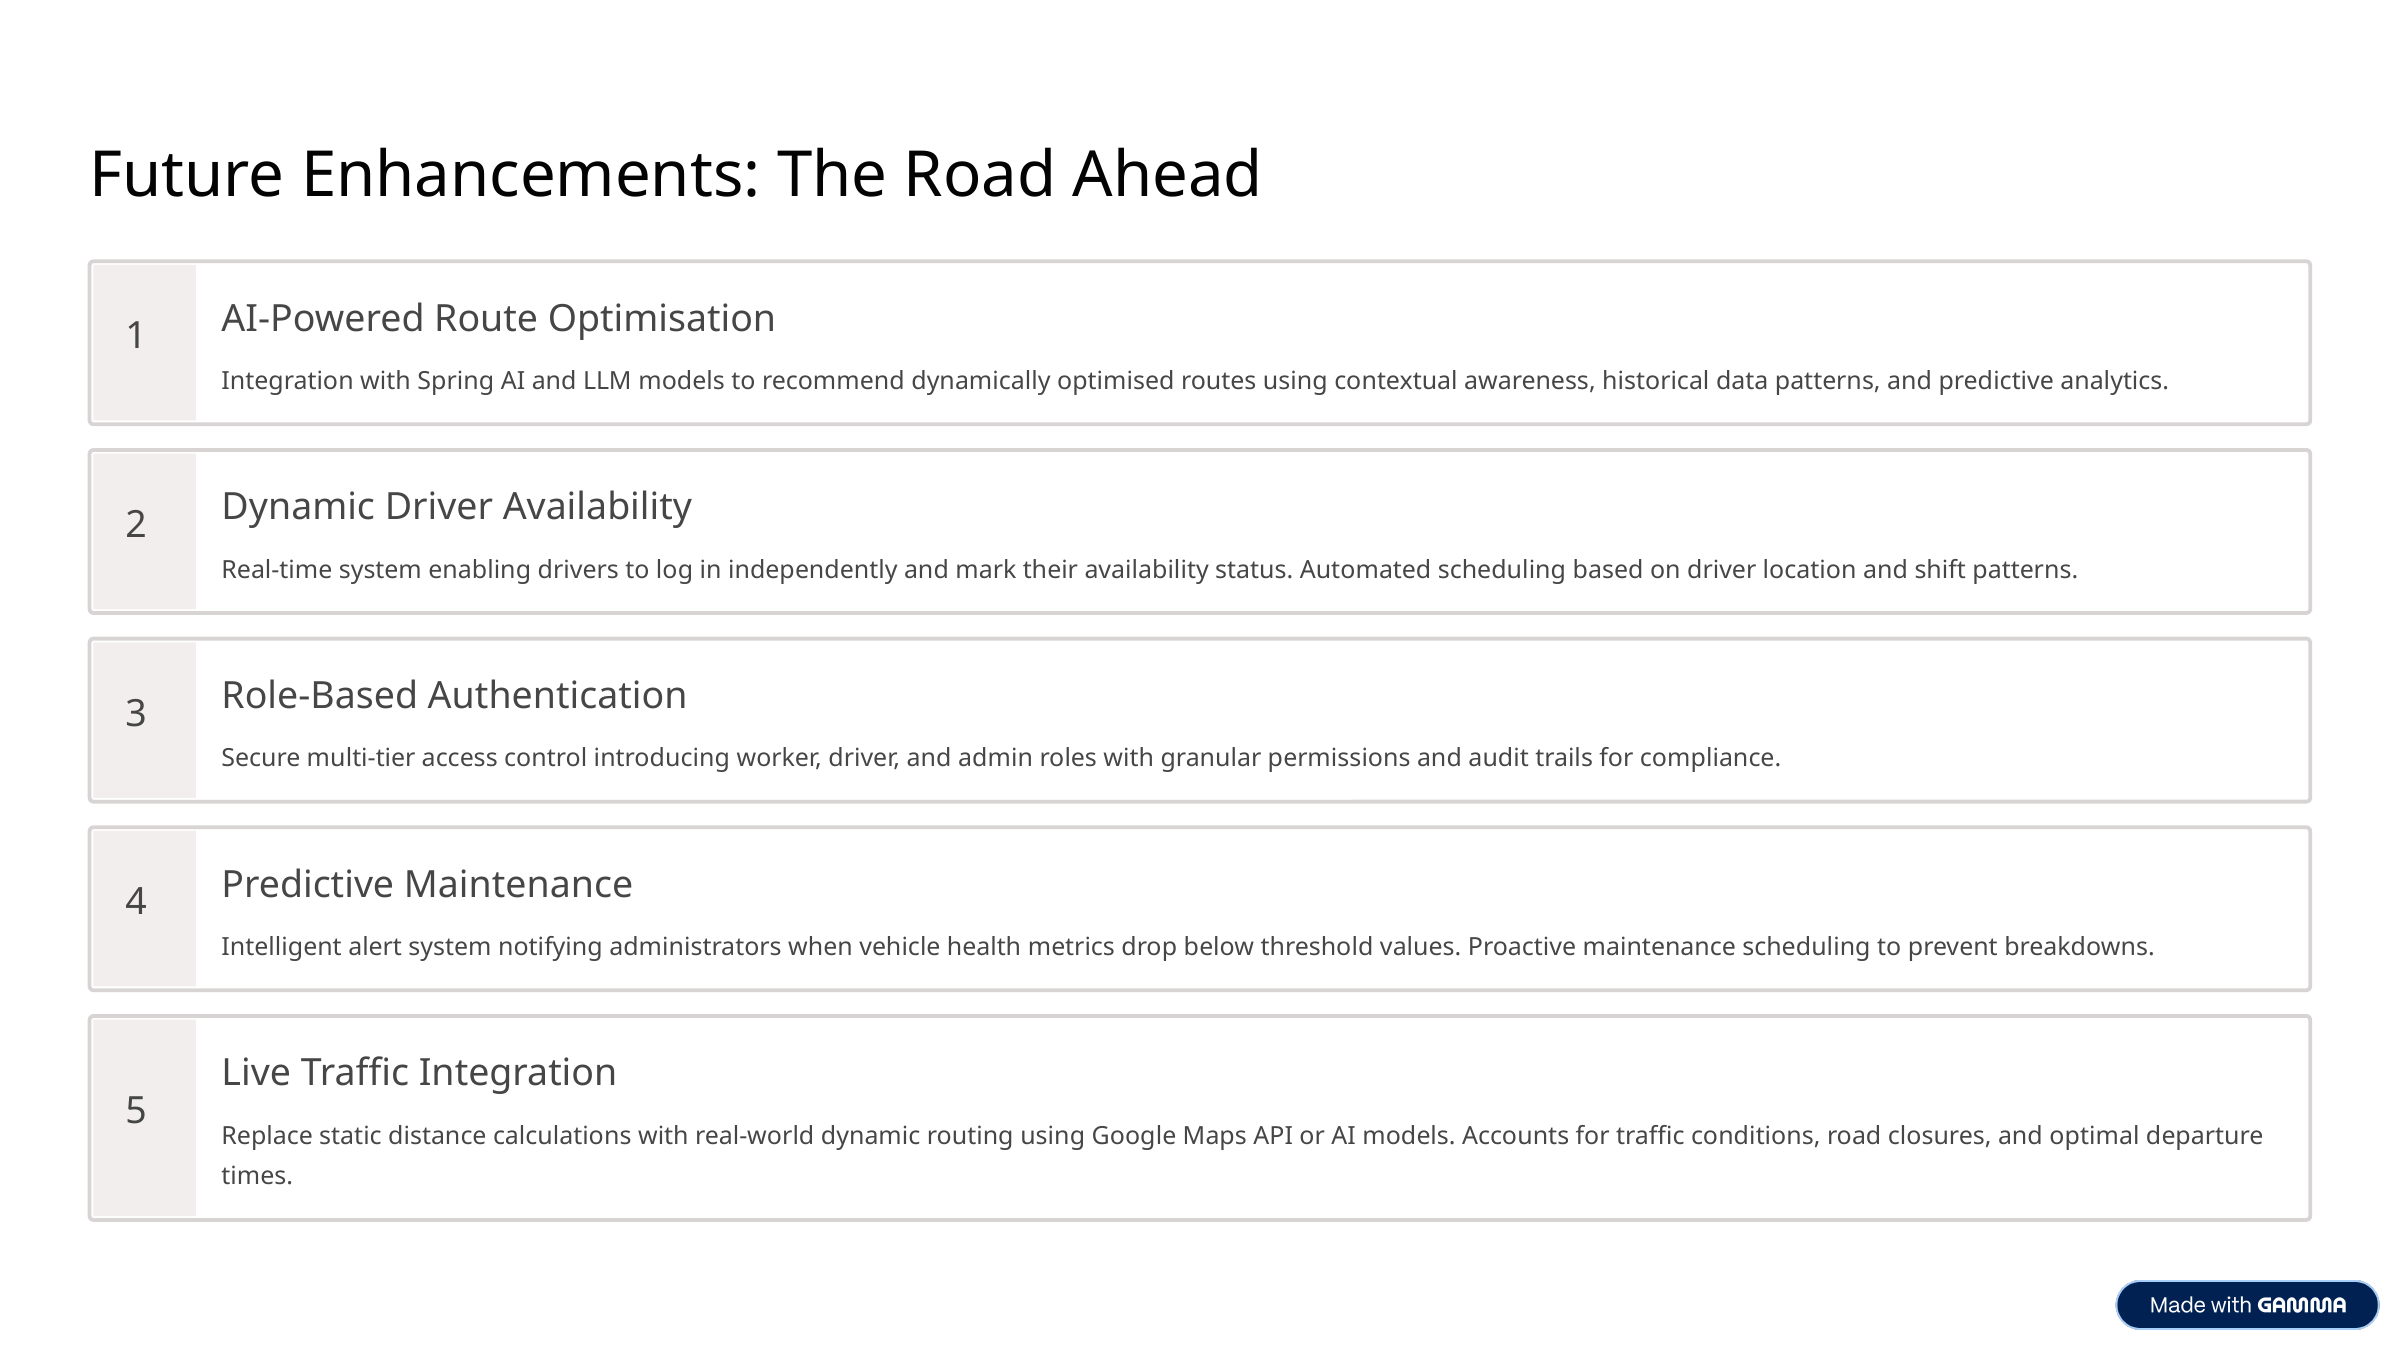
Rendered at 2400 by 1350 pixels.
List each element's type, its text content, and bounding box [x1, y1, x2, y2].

text_box 5 [125, 1093, 164, 1142]
text_box Replace static distance calculations with real-world dynamic routing using Google Maps API or AI models. Accounts for traffic conditions, road closures, and optimal departure times. [221, 1108, 2307, 1191]
text_box Live Traffic Integration [221, 1045, 637, 1094]
text_box 4 [125, 884, 164, 933]
text_box [89, 638, 2311, 802]
text_box 3 [125, 696, 164, 745]
text_box Role-Based Authentication [221, 667, 724, 716]
text_box Intelligent alert system notifying administrators when vehicle health metrics drop below threshold values. Proactive maintenance scheduling to prevent breakdowns. [221, 919, 2307, 961]
picture [2106, 1271, 2389, 1339]
text_box [89, 261, 2311, 425]
text_box [93, 453, 196, 610]
text_box 1 [125, 318, 164, 367]
text_box [89, 1015, 2311, 1220]
text_box 2 [125, 507, 164, 556]
text_box [93, 264, 196, 421]
text_box Future Enhancements: The Road Ahead [89, 129, 1300, 210]
text_box Real-time system enabling drivers to log in independently and mark their availability status. Automated scheduling based on driver location and shift patterns. [221, 542, 2307, 584]
text_box Predictive Maintenance [221, 856, 660, 905]
text_box [93, 830, 196, 987]
text_box AI-Powered Route Optimisation [221, 290, 807, 339]
text_box Dynamic Driver Availability [221, 479, 717, 528]
text_box [93, 1019, 196, 1217]
text_box [89, 827, 2311, 991]
text_box [89, 449, 2311, 613]
text_box Integration with Spring AI and LLM models to recommend dynamically optimised routes using contextual awareness, historical data patterns, and predictive analytics. [221, 353, 2307, 395]
text_box Secure multi-tier access control introducing worker, driver, and admin roles with granular permissions and audit trails for compliance. [221, 731, 2307, 773]
text_box [93, 642, 196, 798]
